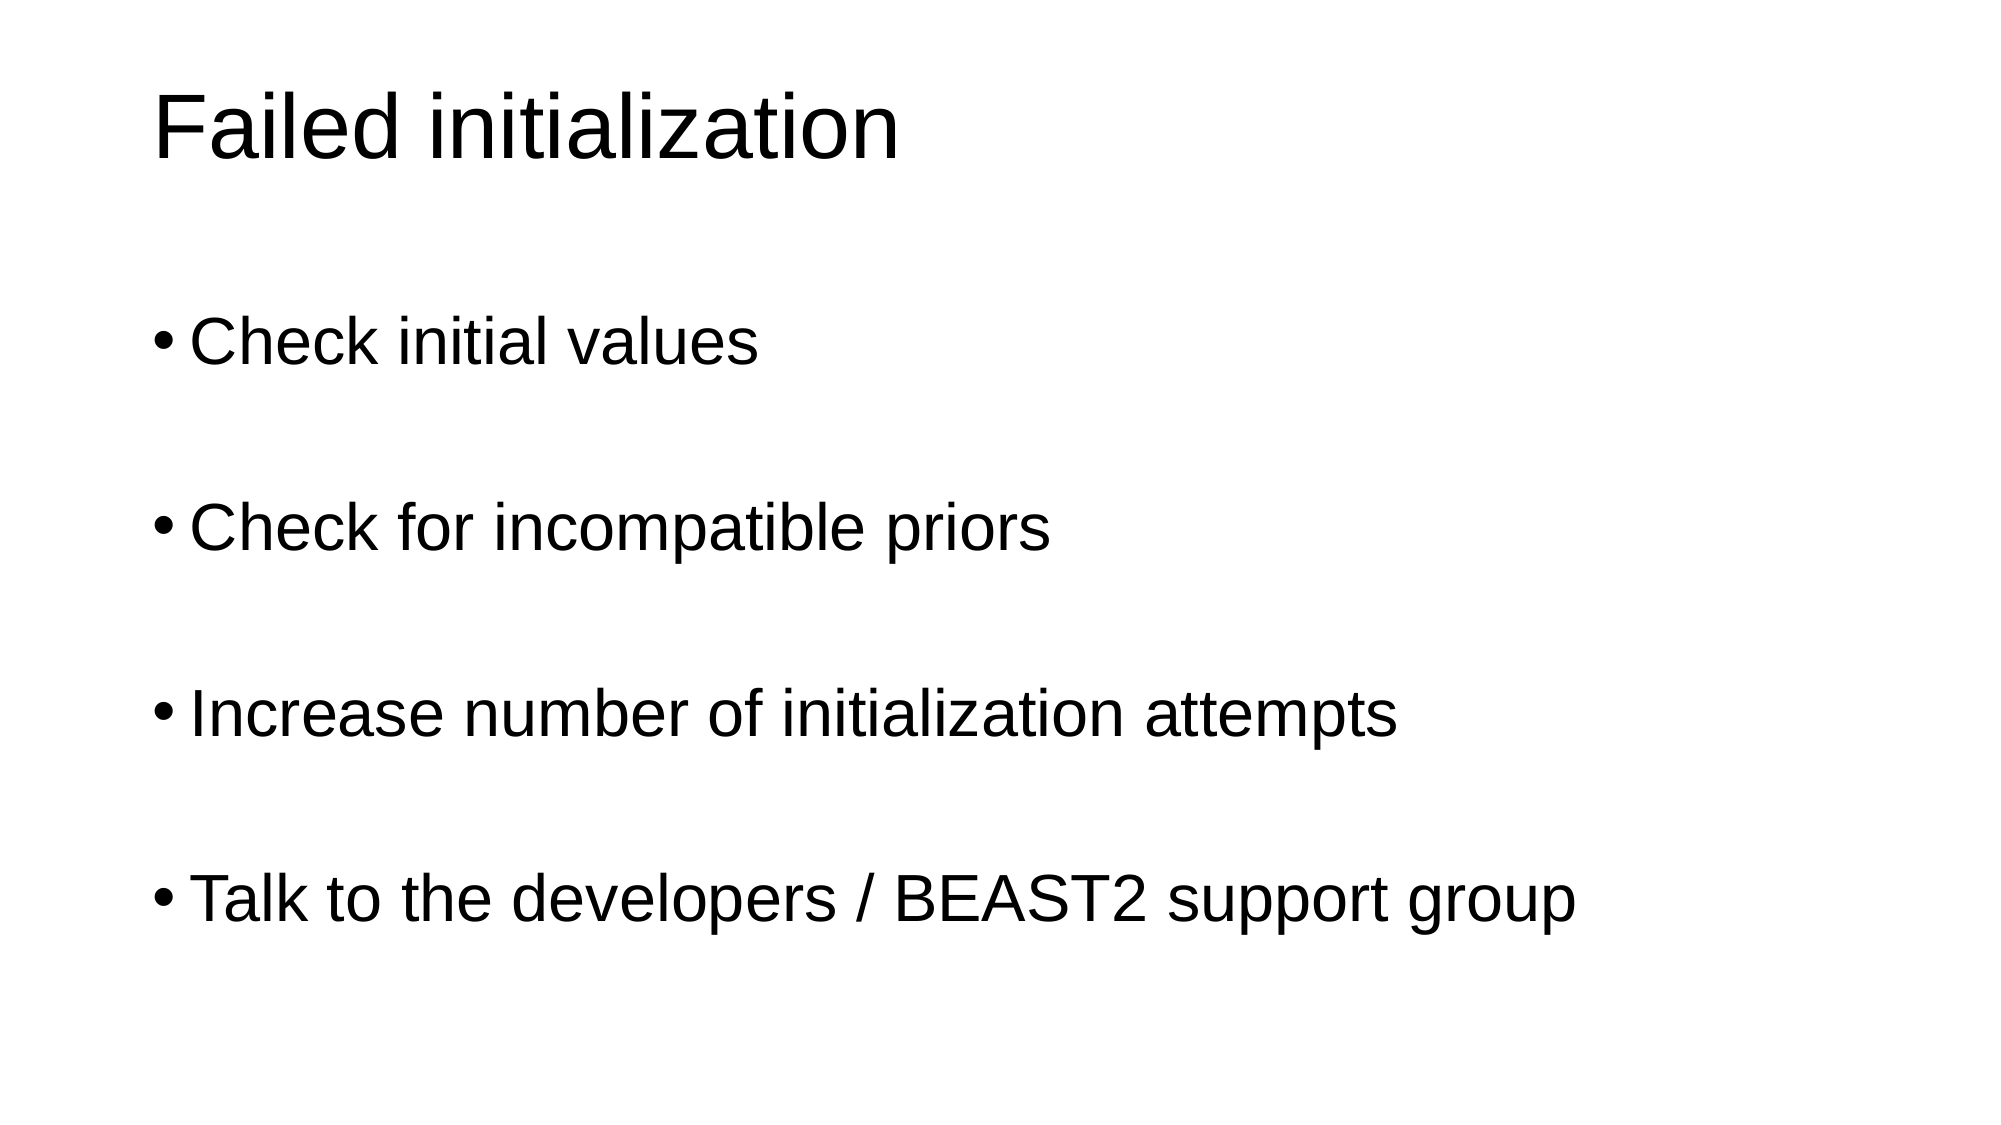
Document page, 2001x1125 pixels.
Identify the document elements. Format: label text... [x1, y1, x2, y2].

text_box Failed initialization [137, 20, 1863, 238]
list Check initial values Check for incompatible priors Increase number of initialization attempts Talk to the developers / BEAST2 support group [137, 299, 1863, 1014]
